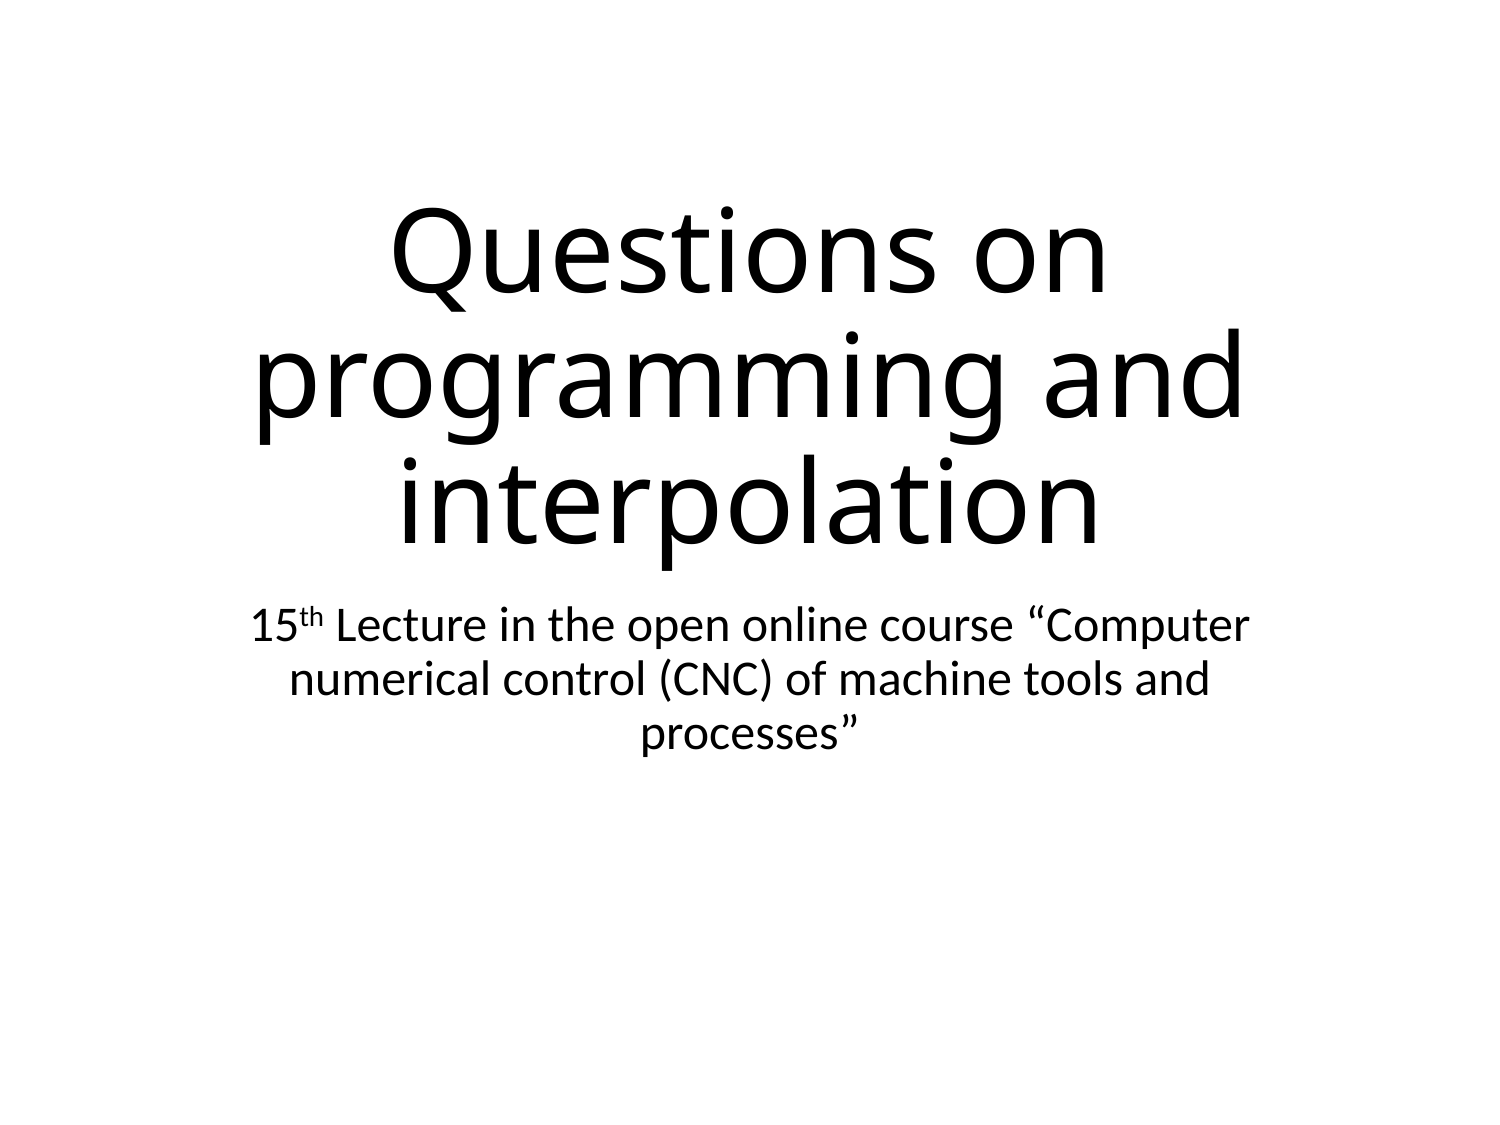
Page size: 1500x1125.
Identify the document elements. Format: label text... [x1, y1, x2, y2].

subtitle 15th Lecture in the open online course “Computer numerical control (CNC) of machine tools and processes” [187, 590, 1313, 863]
title Questions on programming and interpolation [112, 184, 1388, 576]
